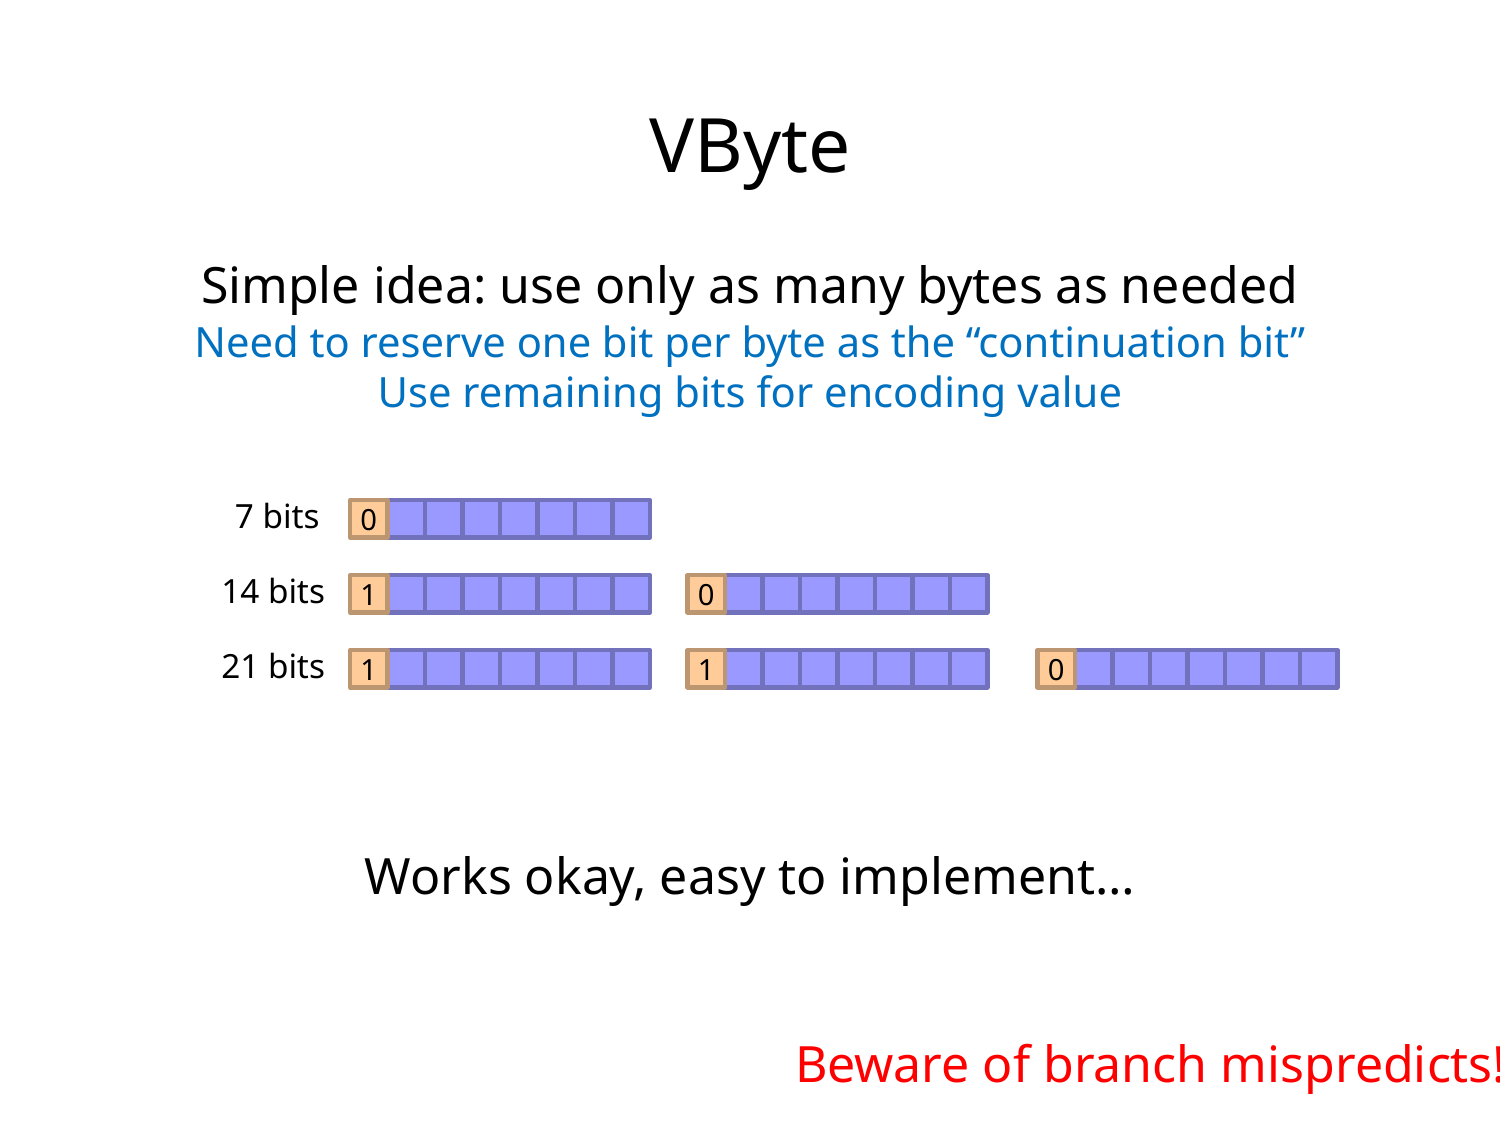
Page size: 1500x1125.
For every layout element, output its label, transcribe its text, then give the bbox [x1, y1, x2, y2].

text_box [349, 574, 651, 613]
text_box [687, 649, 988, 688]
text_box Beware of branch mispredicts! [780, 1024, 1500, 1100]
text_box Works okay, easy to implement… [0, 836, 1500, 912]
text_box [1037, 649, 1338, 688]
text_box 7 bits [220, 487, 335, 543]
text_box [687, 574, 988, 613]
text_box 21 bits [206, 637, 340, 693]
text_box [349, 649, 651, 688]
text_box Need to reserve one bit per byte as the “continuation bit” Use remaining bits for encoding value [0, 308, 1500, 424]
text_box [349, 499, 651, 538]
text_box VByte [0, 90, 1500, 203]
text_box 14 bits [206, 562, 340, 618]
text_box Simple idea: use only as many bytes as needed [0, 246, 1500, 308]
